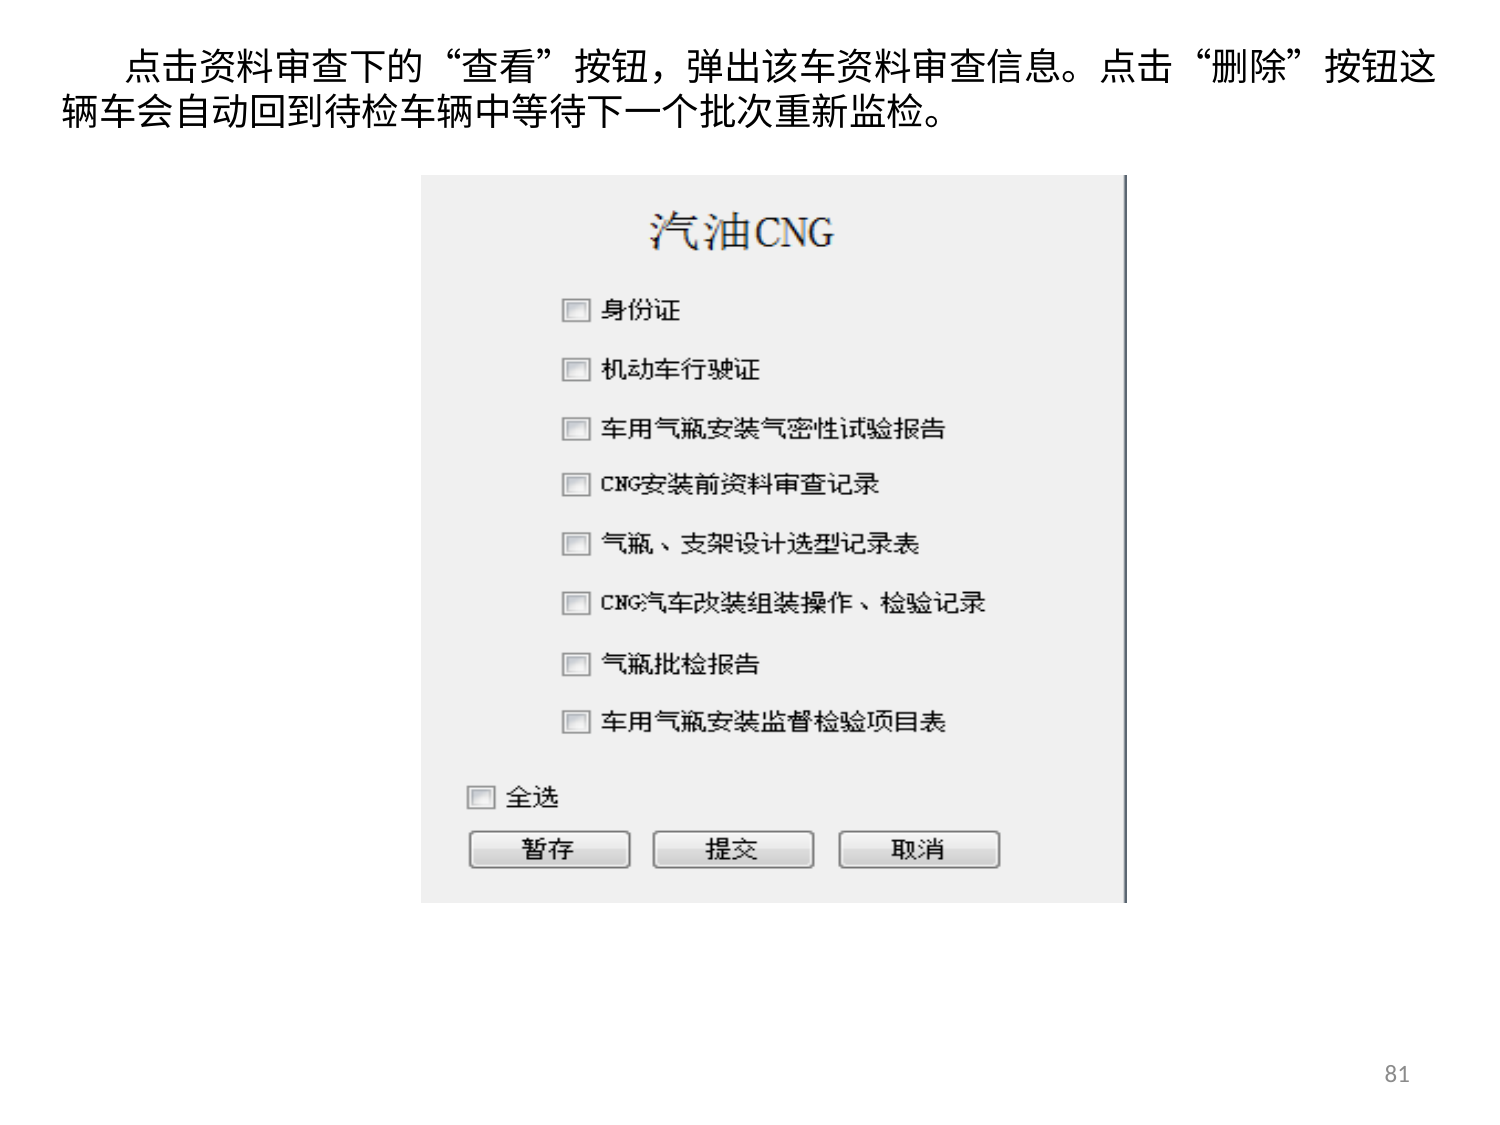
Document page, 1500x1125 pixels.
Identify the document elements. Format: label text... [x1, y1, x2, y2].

slide_number 81 [1074, 1042, 1425, 1103]
text_box 点击资料审查下的“查看”按钮，弹出该车资料审查信息。点击“删除”按钮这辆车会自动回到待检车辆中等待下一个批次重新监检。 [46, 35, 1454, 141]
picture [421, 175, 1127, 903]
